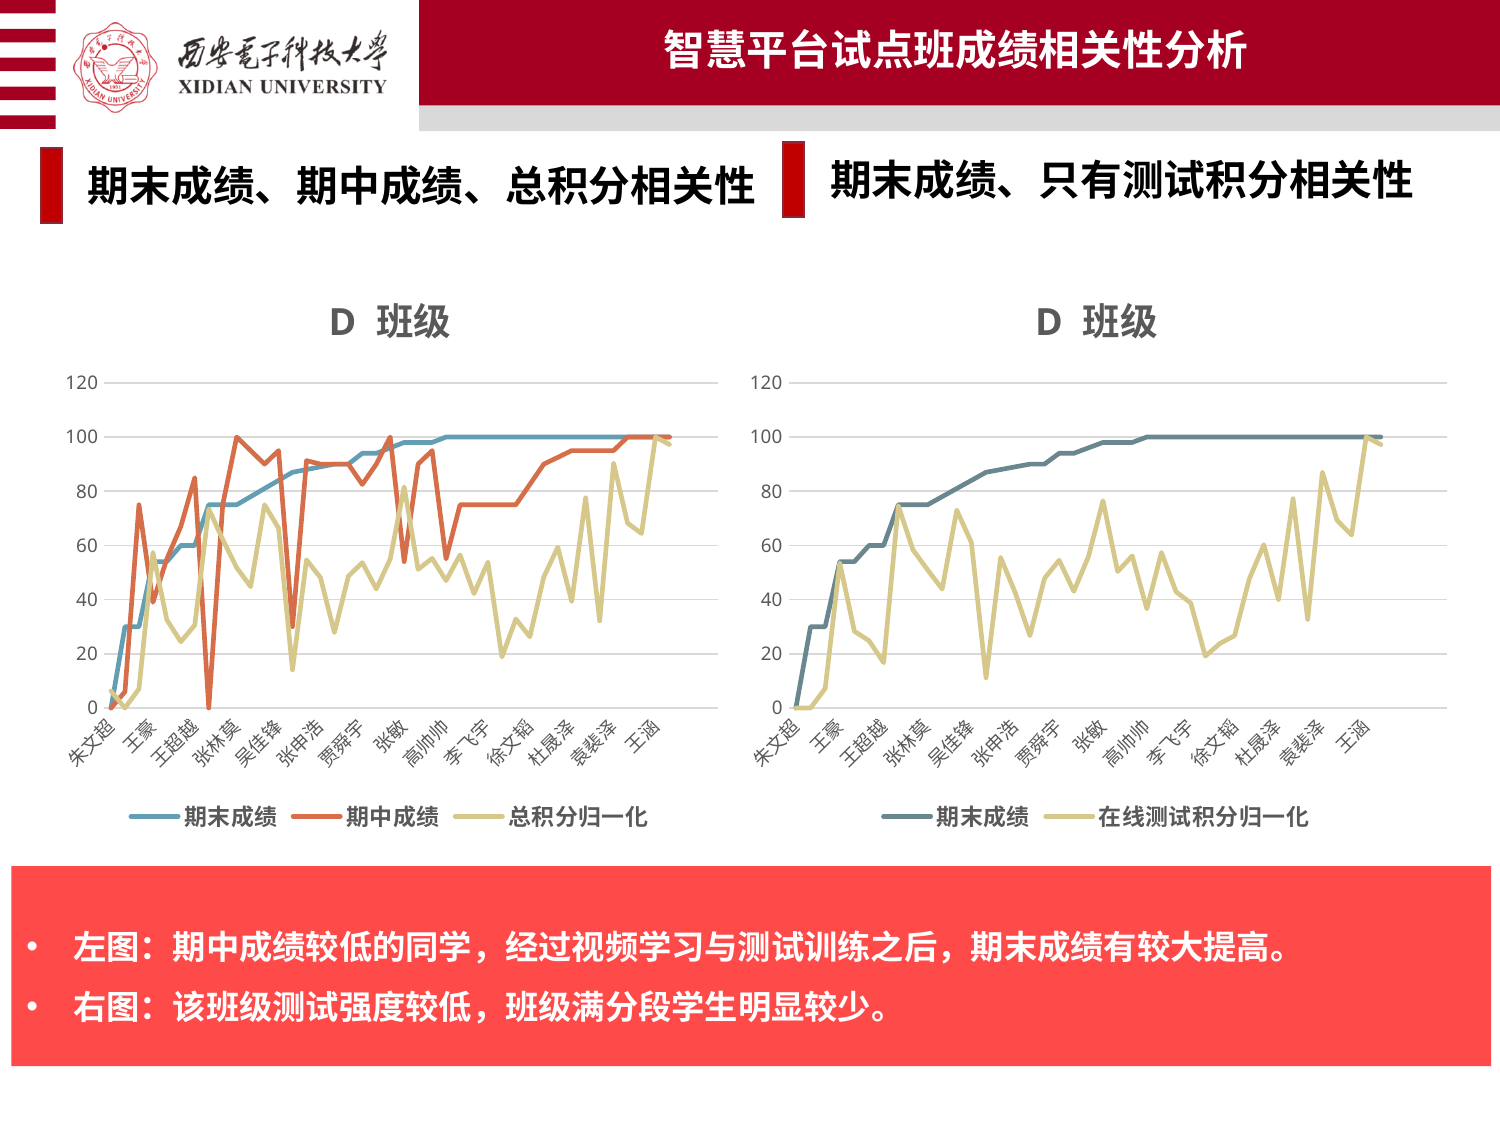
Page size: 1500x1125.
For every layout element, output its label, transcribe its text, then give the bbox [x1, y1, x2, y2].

text_box 期末成绩、只有测试积分相关性 [815, 146, 1500, 211]
text_box 智慧平台试点班成绩相关性分析 [636, 16, 1275, 82]
text_box [40, 147, 63, 224]
picture [73, 22, 387, 113]
text_box [782, 141, 805, 218]
text_box 左图：期中成绩较低的同学，经过视频学习与测试训练之后，期末成绩有较大提高。 右图：该班级测试强度较低，班级满分段学生明显较少。 [10, 865, 1492, 1067]
text_box 期末成绩、期中成绩、总积分相关性 [73, 151, 772, 217]
chart [47, 264, 1462, 839]
